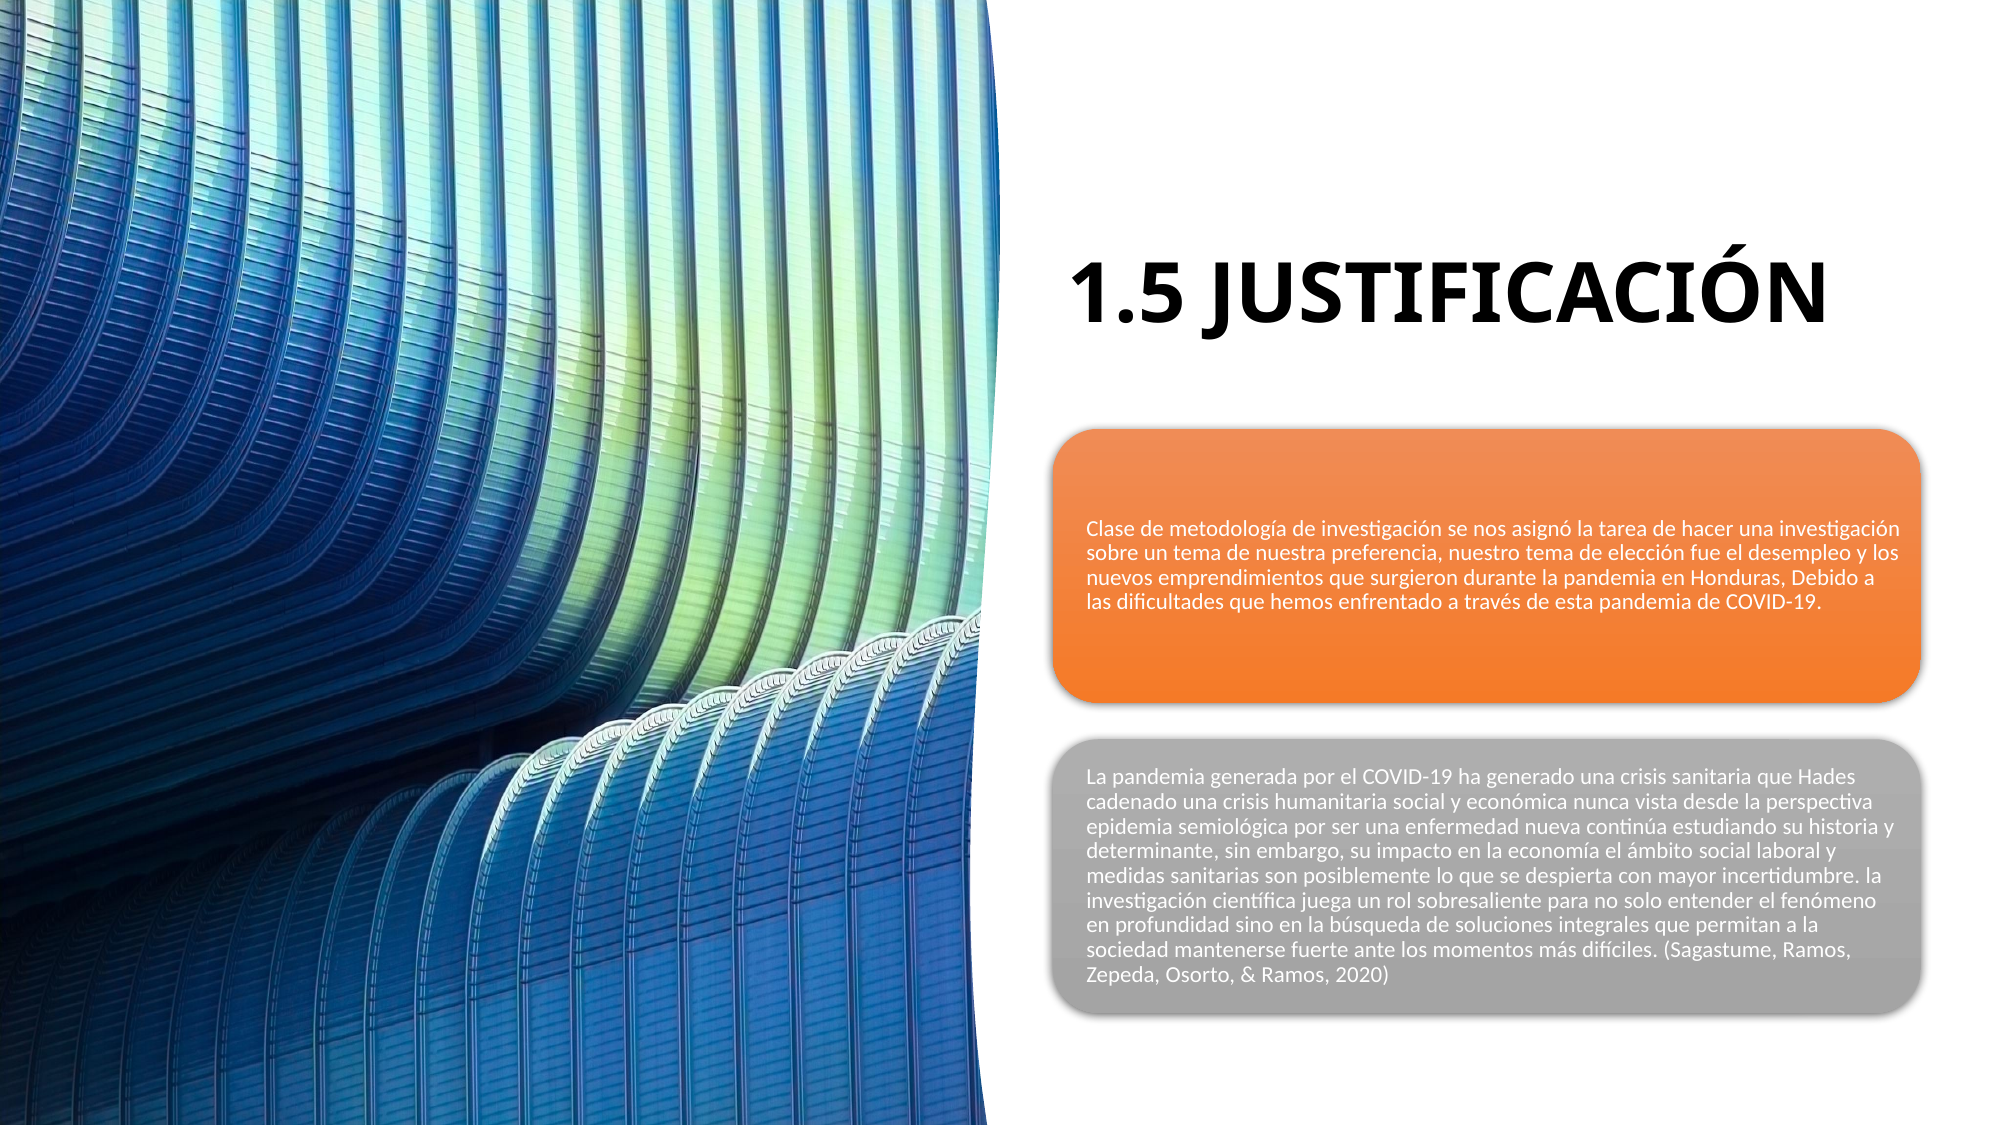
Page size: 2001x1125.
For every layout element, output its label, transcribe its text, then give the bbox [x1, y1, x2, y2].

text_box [1052, 428, 1921, 1045]
title 1.5 JUSTIFICACIÓN [1052, 80, 1921, 348]
picture [0, 0, 1000, 1125]
